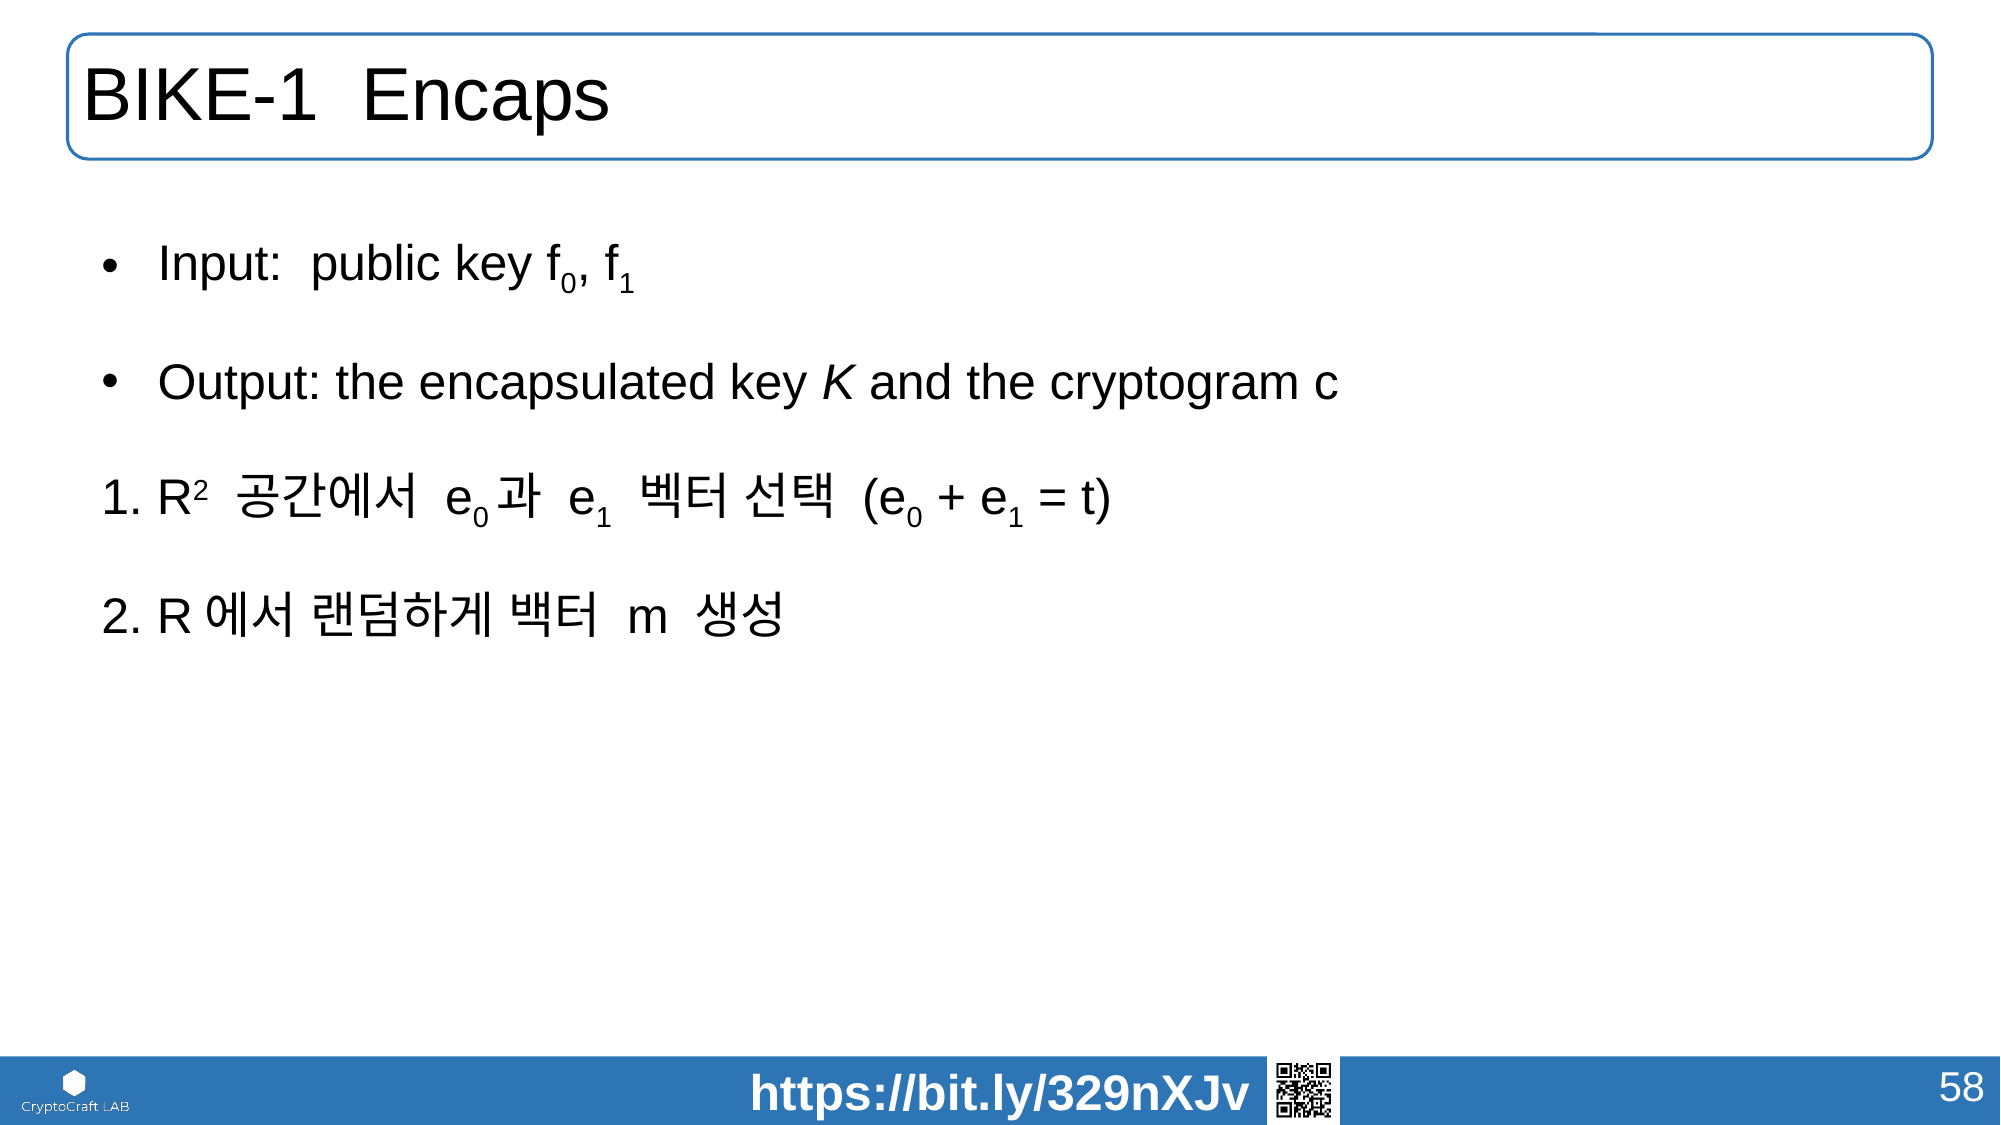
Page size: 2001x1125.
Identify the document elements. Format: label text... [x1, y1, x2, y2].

title BIKE-1 Encaps [67, 34, 1933, 160]
list Input: public key f0, f1 Output: the encapsulated key K and the cryptogram c 1. R2 공간에서 e0과 e1 벡터 선택 (e0 + e1 = t) 2. R에서 랜덤하게 백터 m 생성 [67, 189, 1933, 1019]
picture [1267, 1054, 1340, 1125]
picture [13, 1061, 138, 1123]
